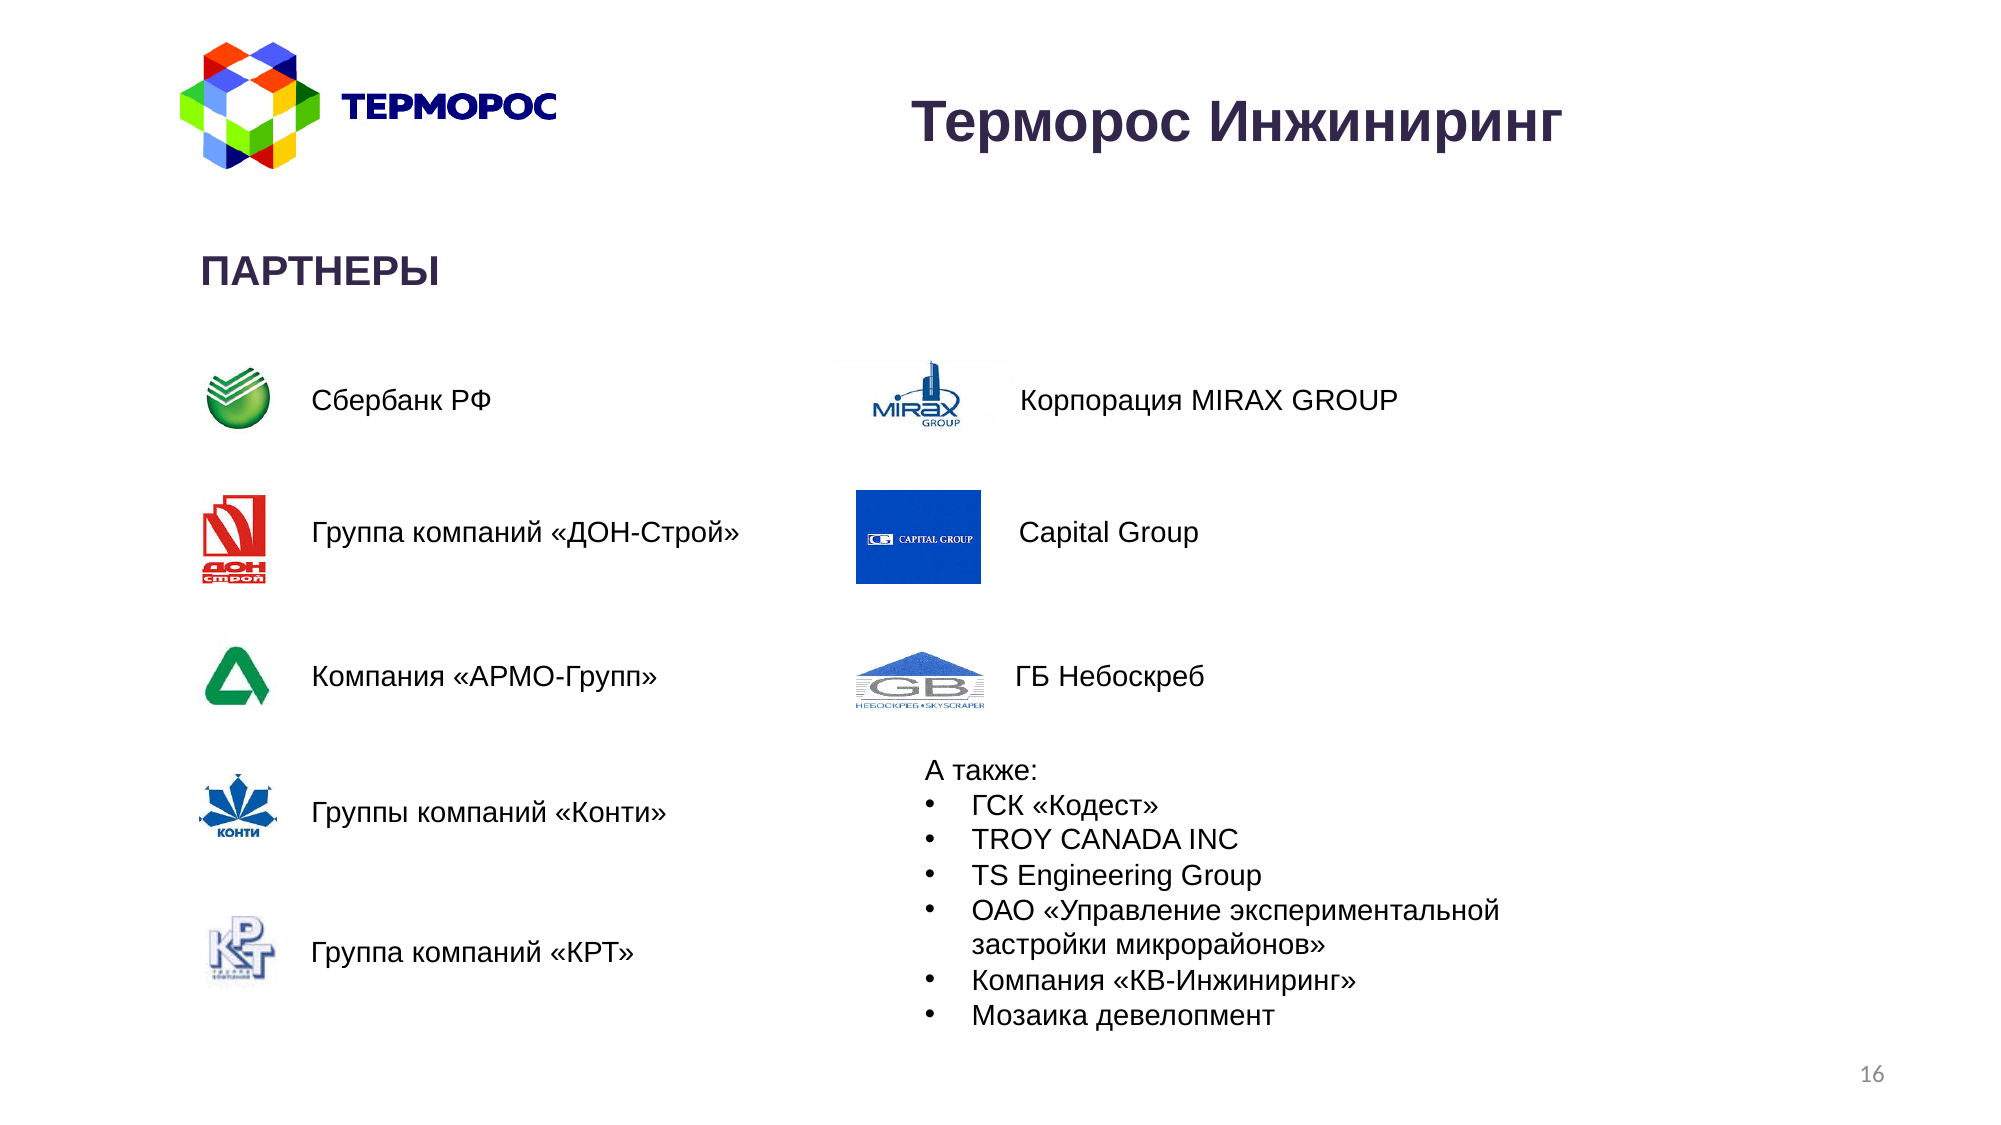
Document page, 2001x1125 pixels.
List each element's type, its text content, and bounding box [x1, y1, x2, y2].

picture [198, 490, 269, 588]
text_box Терморос Инжиниринг [705, 43, 1580, 194]
text_box ГБ Небоскреб [1000, 650, 1220, 700]
picture [167, 360, 309, 444]
text_box ПАРТНЕРЫ [185, 235, 455, 301]
text_box А также: ГСК «Кодест» TROY CANADA INC TS Engineering Group ОАО «Управление экспериментальной застройки микрорайонов» Компания «КВ-Инжиниринг» Мозаика девелопмент [909, 743, 1552, 1039]
text_box Группы компаний «Конти» [296, 785, 683, 836]
text_box Группа компаний «ДОН-Строй» [296, 505, 756, 556]
slide_number 16 [1433, 1042, 1900, 1103]
picture [205, 915, 277, 988]
picture [856, 490, 982, 585]
text_box Корпорация MIRAX GROUP [1016, 373, 1414, 424]
picture [856, 650, 985, 710]
text_box Группа компаний «КРТ» [295, 925, 650, 976]
picture [199, 773, 277, 837]
text_box Компания «АРМО-Групп» [296, 650, 673, 700]
picture [180, 42, 556, 169]
text_box Сбербанк РФ [313, 374, 508, 424]
text_box Capital Group [1004, 505, 1215, 556]
picture [185, 638, 292, 744]
picture [829, 348, 1012, 451]
